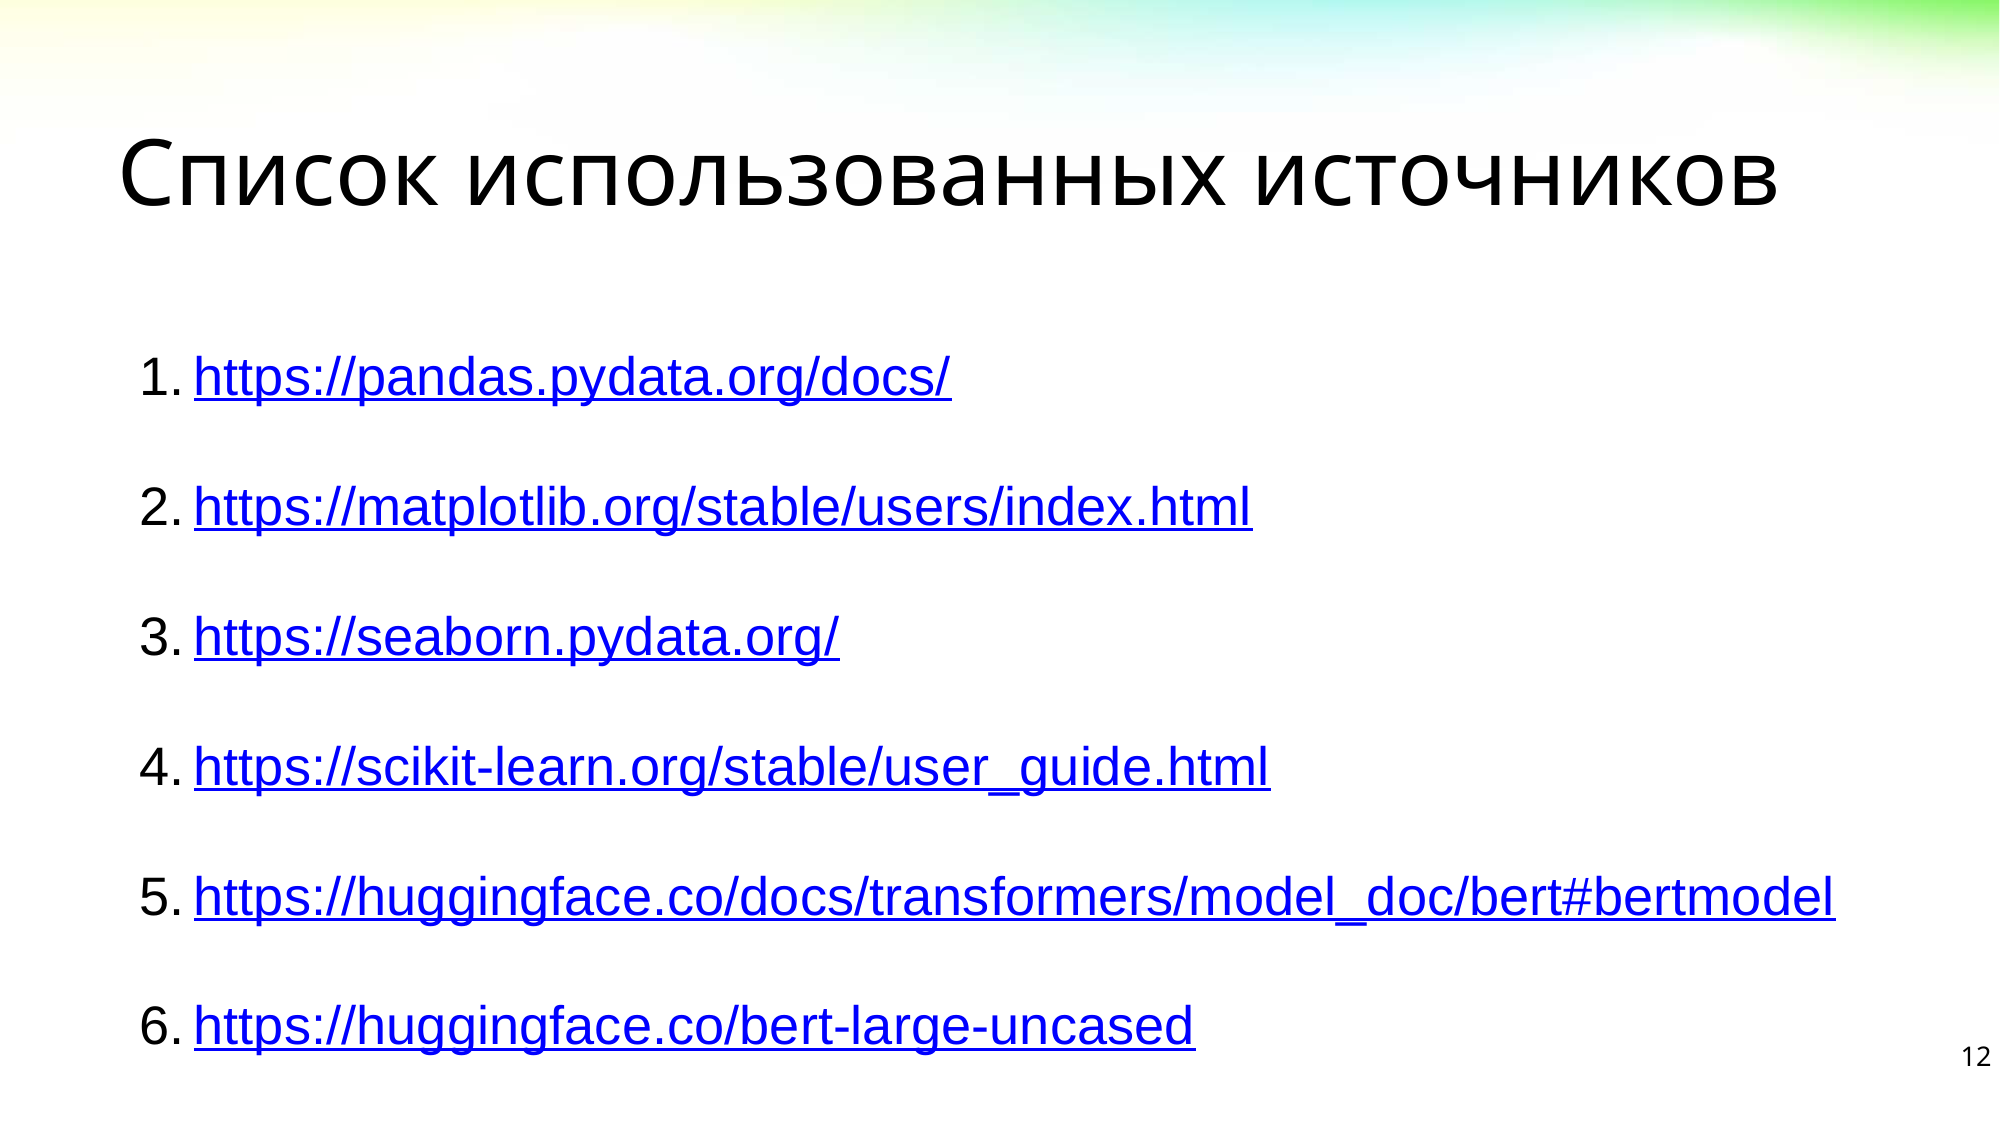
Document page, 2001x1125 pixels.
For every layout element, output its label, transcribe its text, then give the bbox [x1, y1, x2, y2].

text_box [0, 0, 2000, 192]
text_box https://pandas.pydata.org/docs/ https://matplotlib.org/stable/users/index.html https://seaborn.pydata.org/ https://scikit-learn.org/stable/user_guide.html https://huggingface.co/docs/transformers/model_doc/bert#bertmodel https://huggingface.co/bert-large-uncased [137, 276, 1913, 1092]
title Список использованных источников [102, 59, 1863, 278]
text_box [112, 251, 1888, 949]
slide_number ‹#› [1871, 1038, 1992, 1125]
